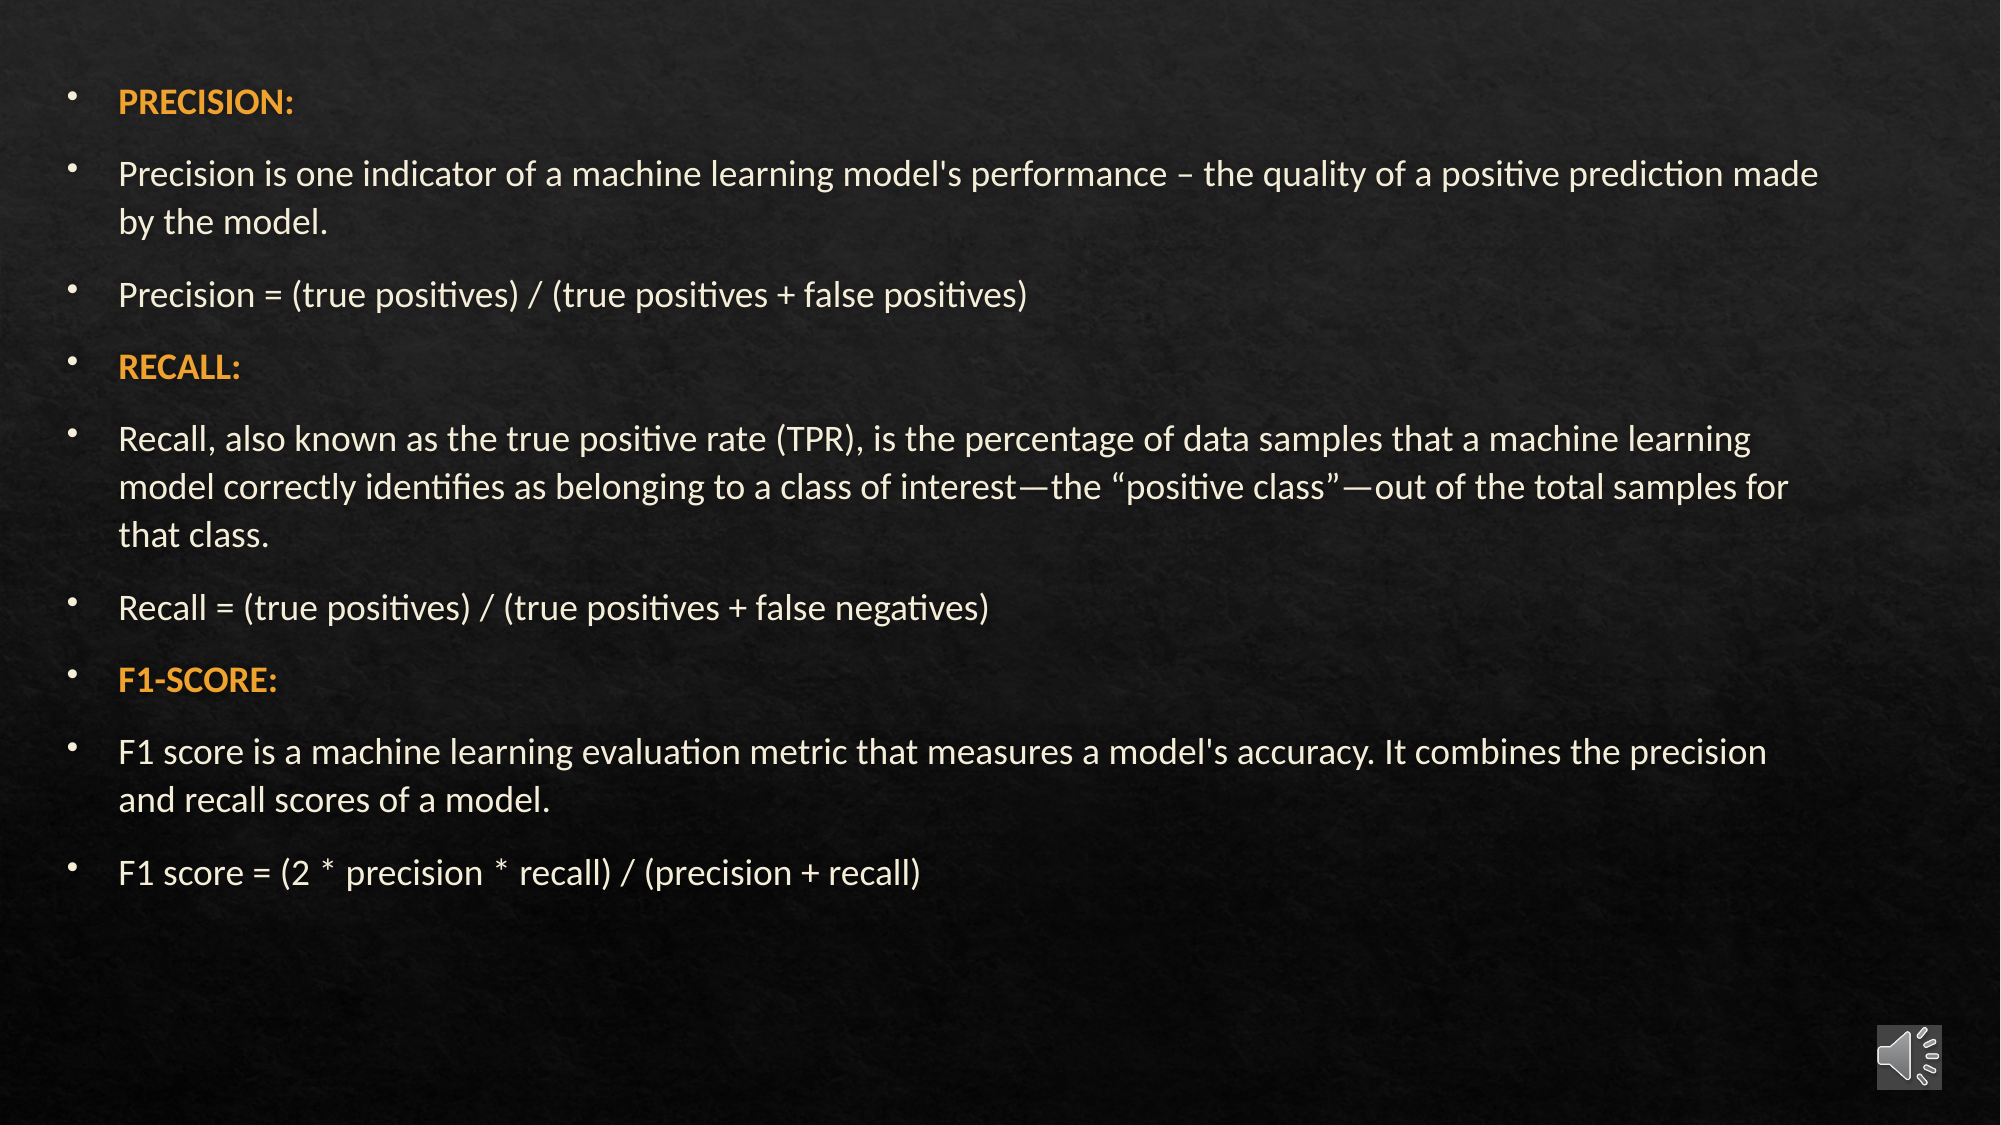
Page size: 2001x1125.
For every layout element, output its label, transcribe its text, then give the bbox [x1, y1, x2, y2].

picture [1876, 1024, 1944, 1092]
list PRECISION: Precision is one indicator of a machine learning model's performance – the quality of a positive prediction made by the model. Precision = (true positives) / (true positives + false positives) RECALL: Recall, also known as the true positive rate (TPR), is the percentage of data samples that a machine learning model correctly identifies as belonging to a class of interest—the “positive class”—out of the total samples for that class. Recall = (true positives) / (true positives + false negatives) F1-SCORE: F1 score is a machine learning evaluation metric that measures a model's accuracy. It combines the precision and recall scores of a model. F1 score = (2 * precision * recall) / (precision + recall) [47, 66, 1849, 950]
